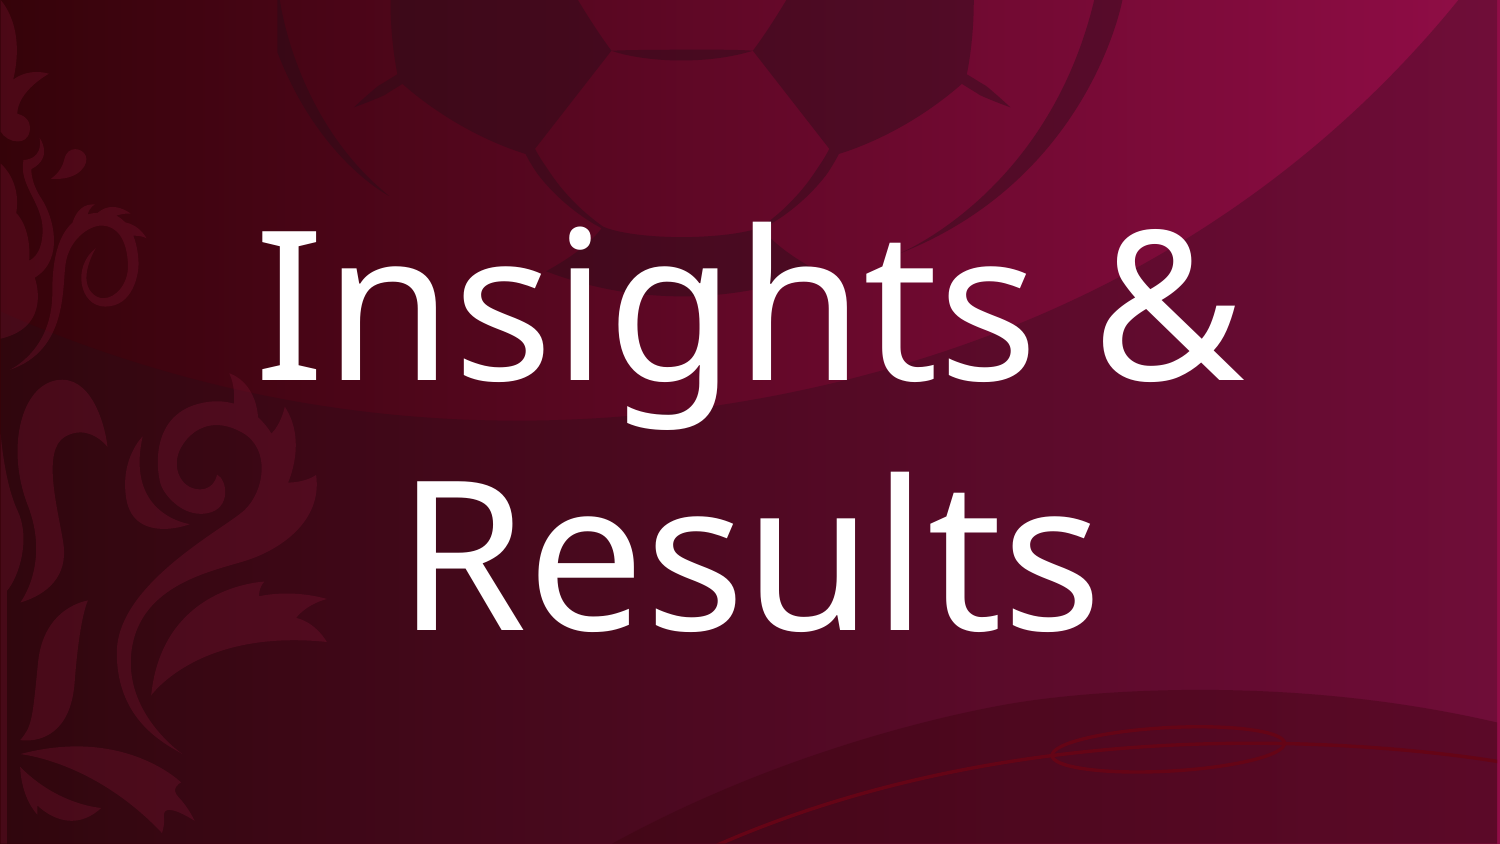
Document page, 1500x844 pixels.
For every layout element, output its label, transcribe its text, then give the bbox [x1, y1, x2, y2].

title Insights & Results [112, 300, 1388, 543]
